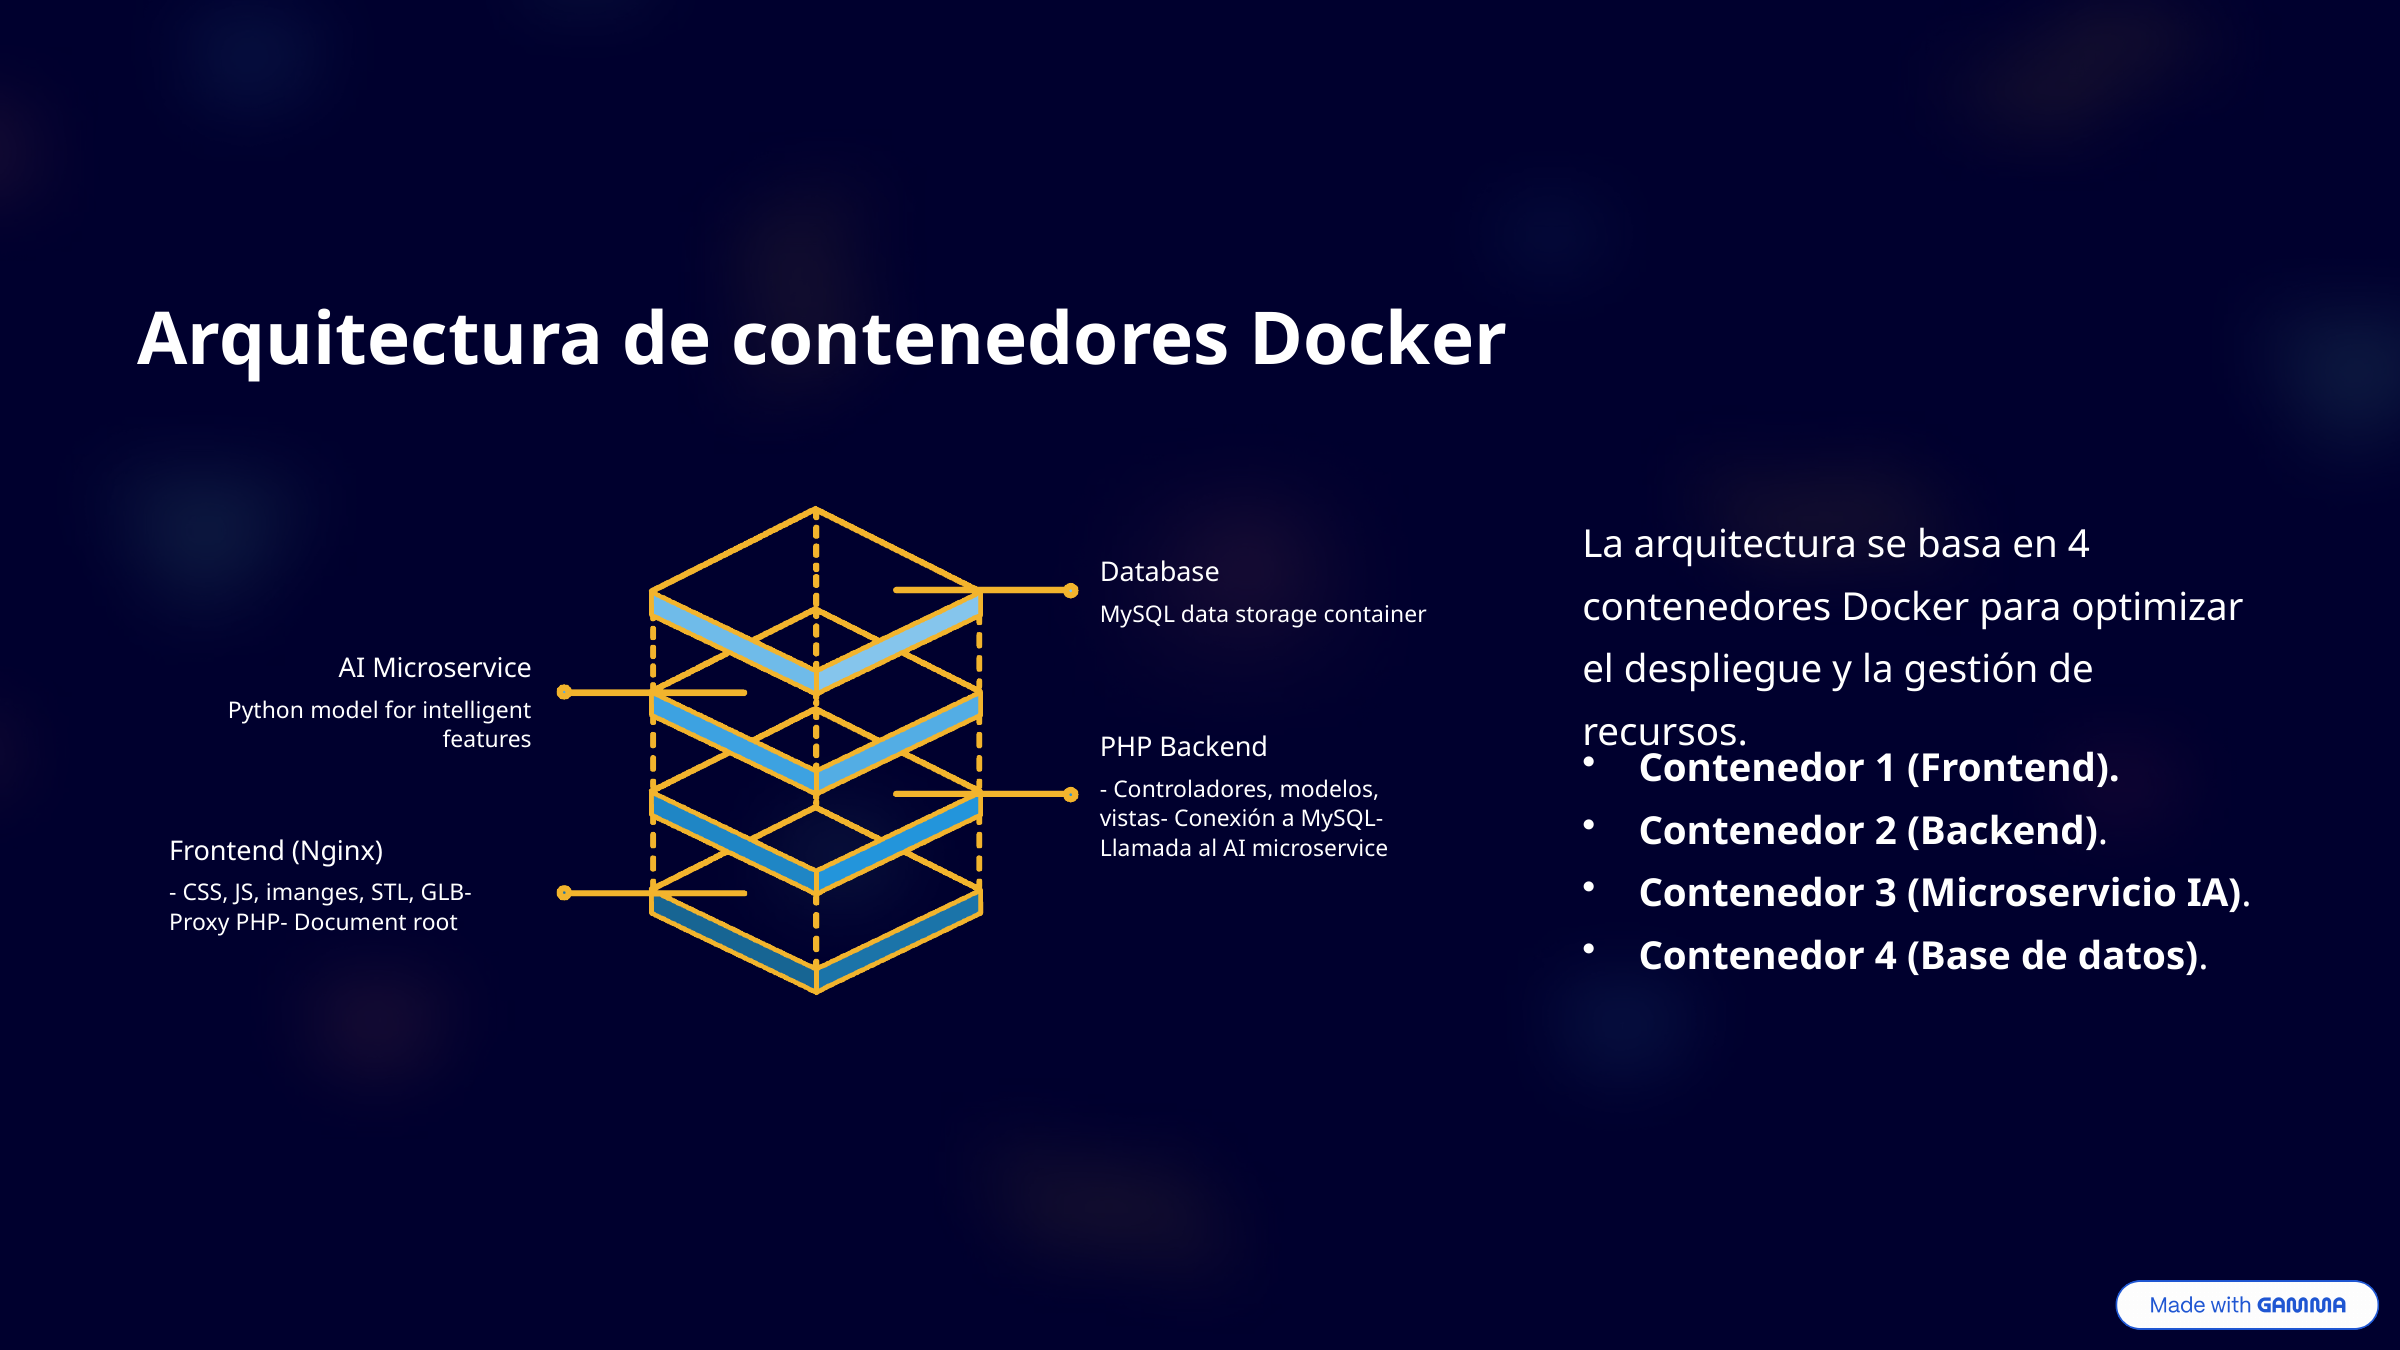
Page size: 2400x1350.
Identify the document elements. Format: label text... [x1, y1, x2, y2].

picture [137, 482, 1486, 1019]
text_box Arquitectura de contenedores Docker [137, 287, 1419, 380]
picture [2106, 1271, 2389, 1339]
text_box La arquitectura se basa en 4 contenedores Docker para optimizar el despliegue y la gestión de recursos. [1582, 503, 2264, 692]
text_box Contenedor 1 (Frontend). Contenedor 2 (Backend). Contenedor 3 (Microservicio IA). Contenedor 4 (Base de datos). [1582, 727, 2264, 1020]
